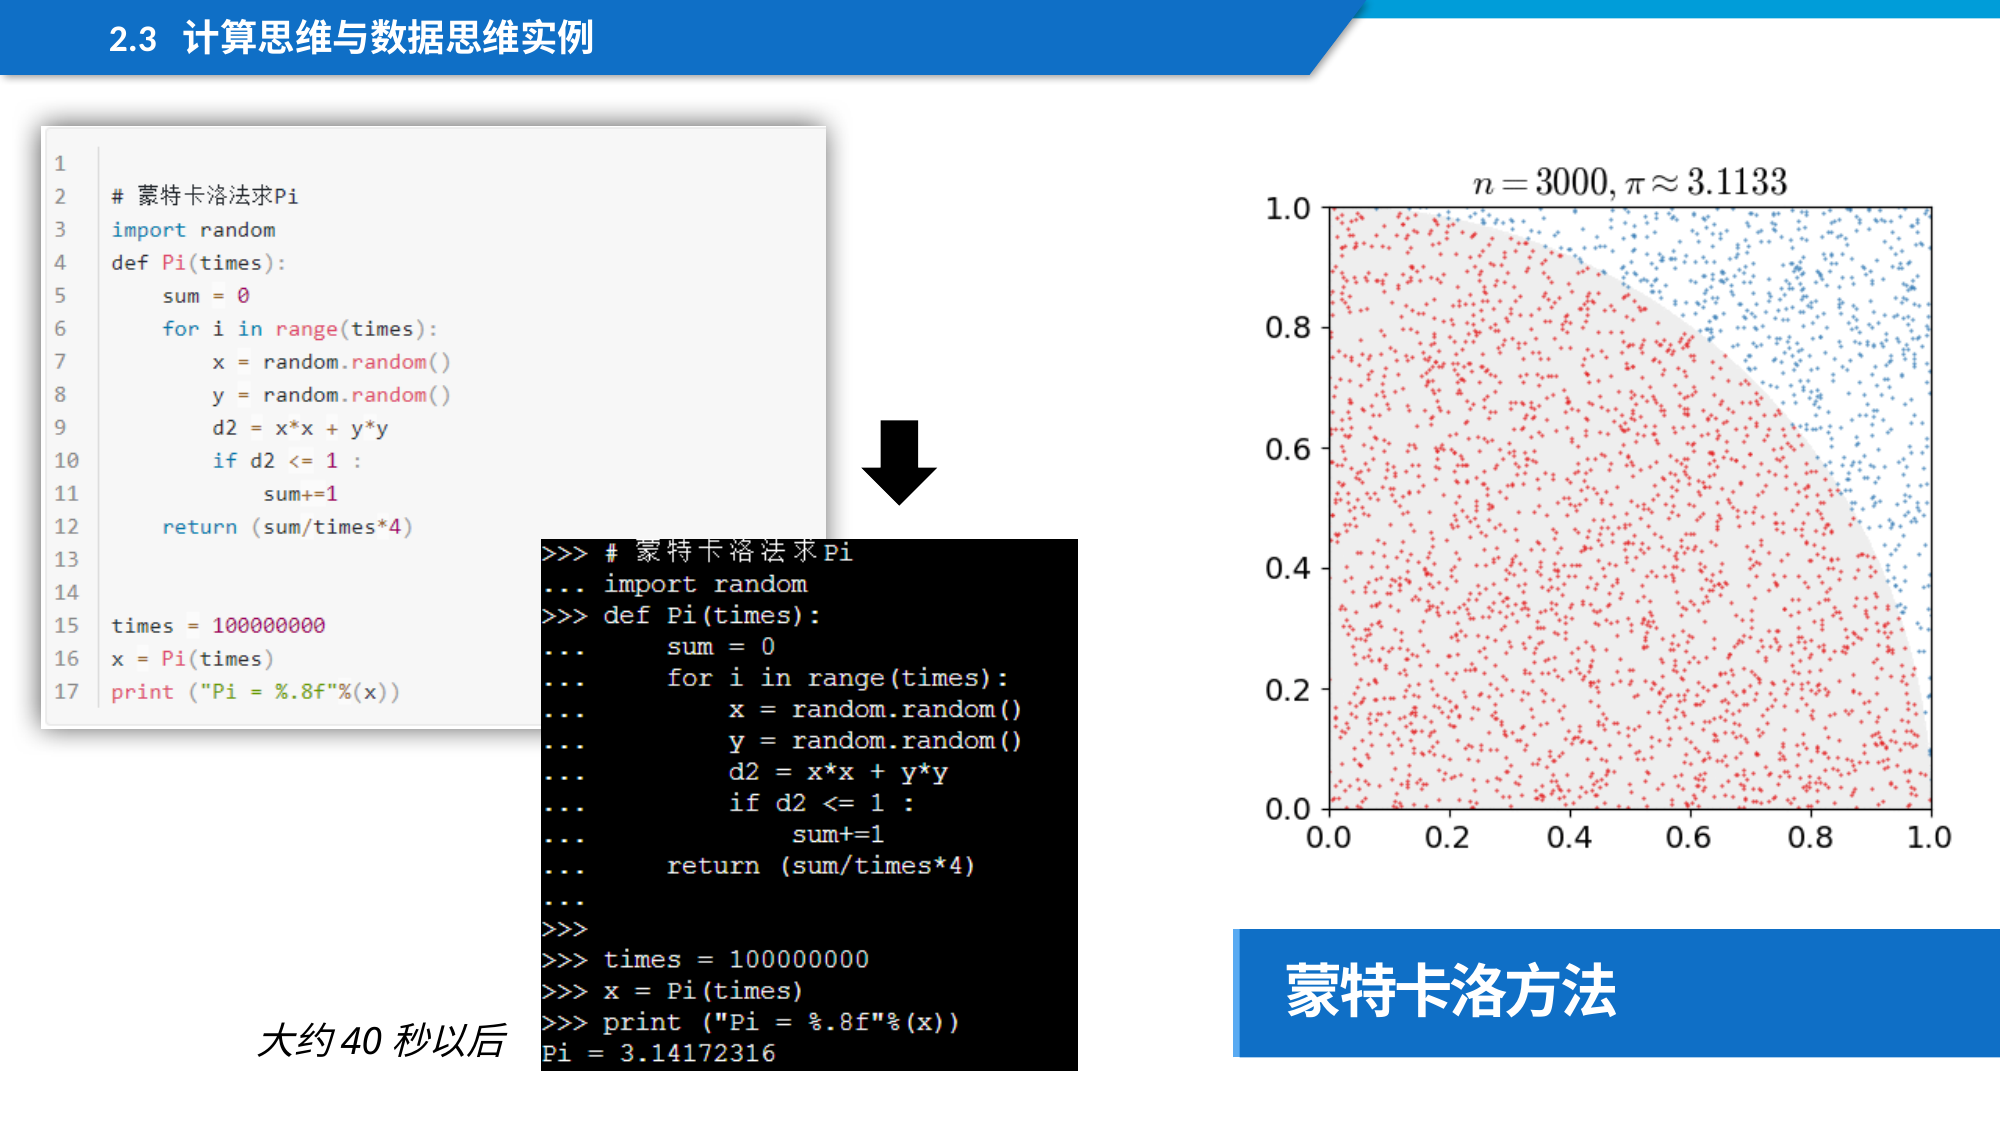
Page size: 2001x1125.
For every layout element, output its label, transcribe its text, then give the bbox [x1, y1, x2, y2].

text_box [861, 420, 938, 506]
text_box 大约40秒以后 [201, 1009, 541, 1070]
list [1229, 113, 2000, 895]
list 蒙特卡洛方法 [1239, 929, 2000, 1058]
list 2.3 计算思维与数据思维实例 [93, 11, 1138, 68]
picture [41, 126, 1078, 1071]
